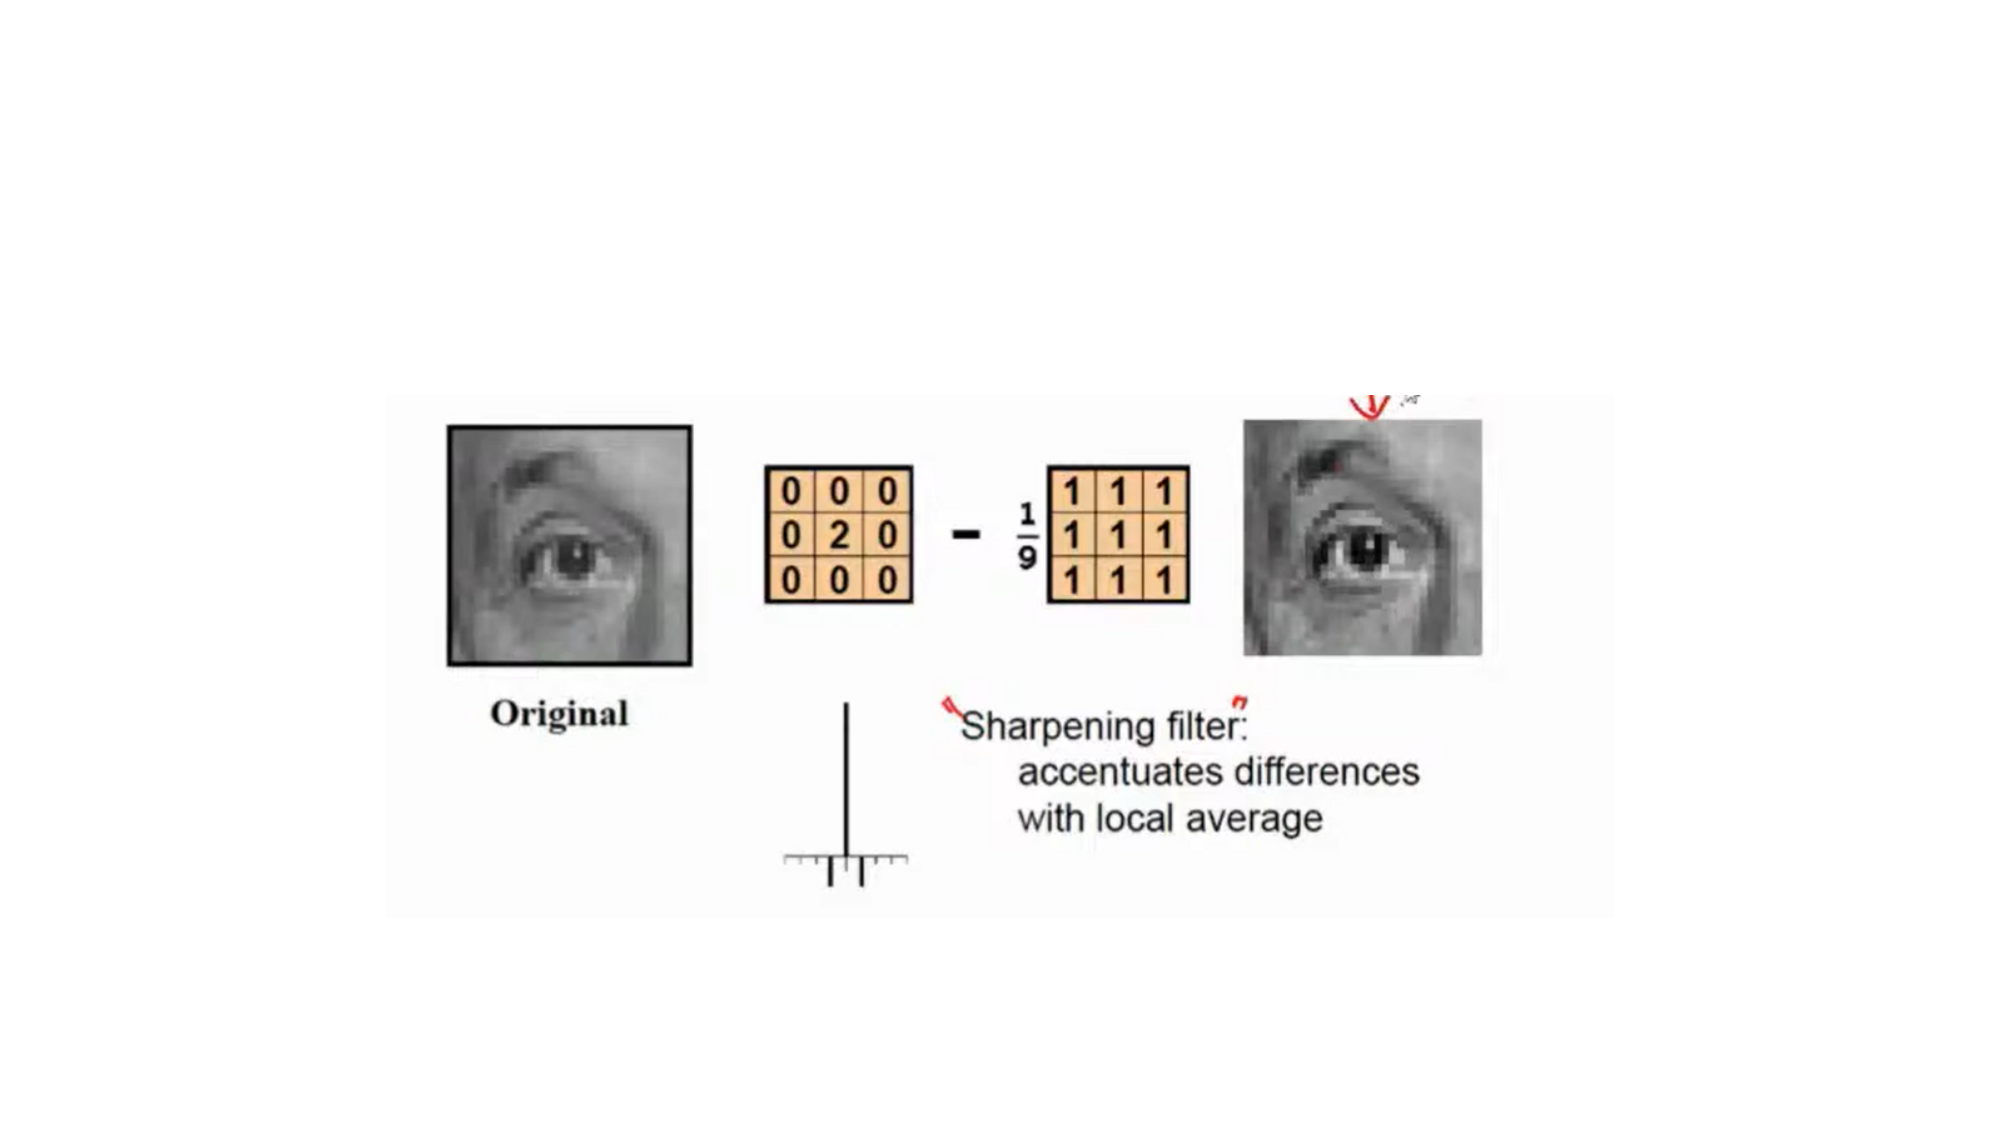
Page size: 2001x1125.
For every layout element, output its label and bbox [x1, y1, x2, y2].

list [386, 394, 1614, 918]
